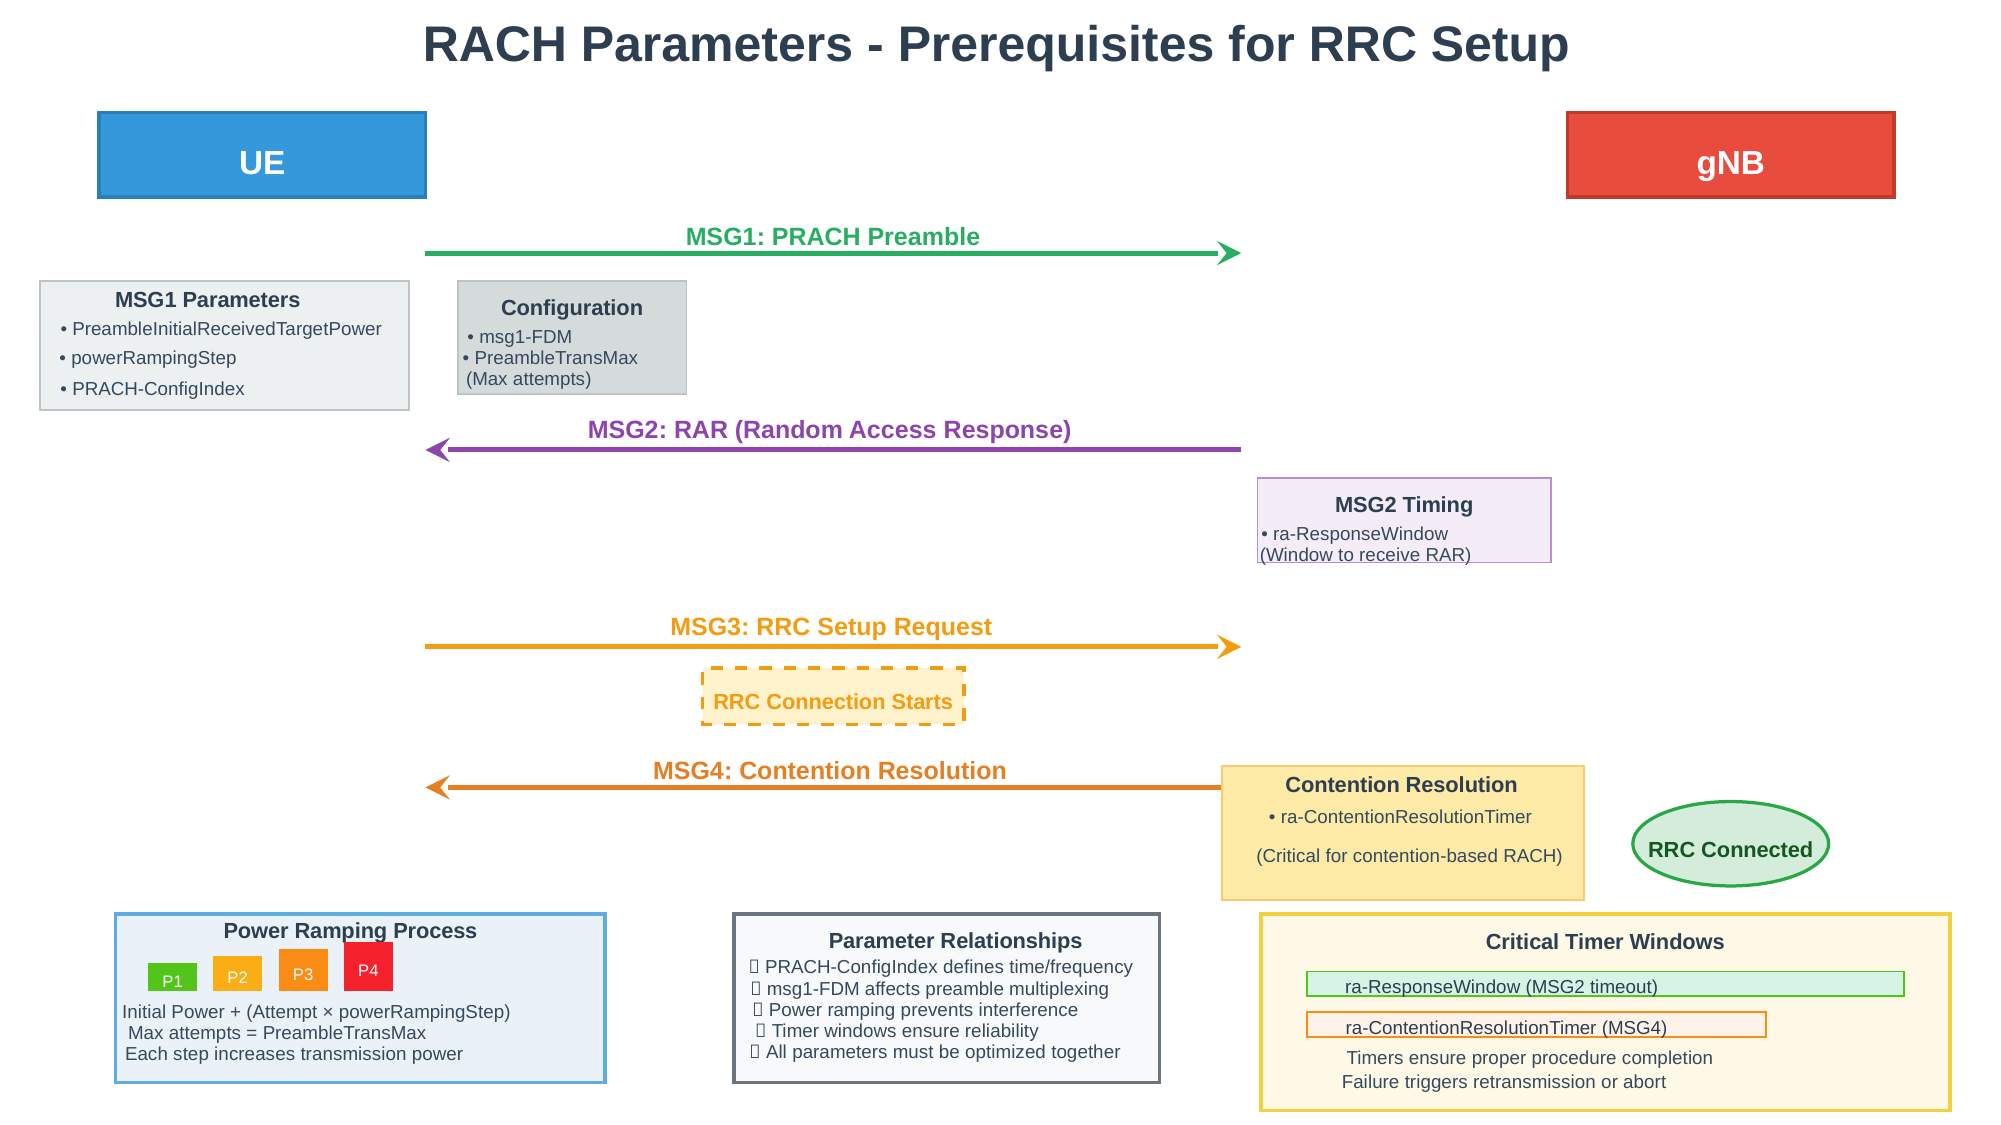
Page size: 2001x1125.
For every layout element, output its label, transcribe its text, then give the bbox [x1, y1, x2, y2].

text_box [725, 913, 1160, 1083]
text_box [425, 747, 1584, 900]
text_box [1640, 801, 1821, 827]
text_box [1652, 869, 1810, 886]
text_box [39, 212, 1242, 411]
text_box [425, 603, 1242, 725]
text_box UE [224, 133, 301, 189]
text_box RACH Parameters - Prerequisites for RRC Setup [408, 4, 1585, 79]
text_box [425, 406, 1552, 574]
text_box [105, 909, 605, 1083]
text_box [1567, 112, 1894, 197]
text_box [1249, 914, 1950, 1111]
text_box [99, 112, 426, 197]
text_box RRC Connected [1633, 827, 1829, 869]
text_box gNB [1681, 133, 1780, 189]
